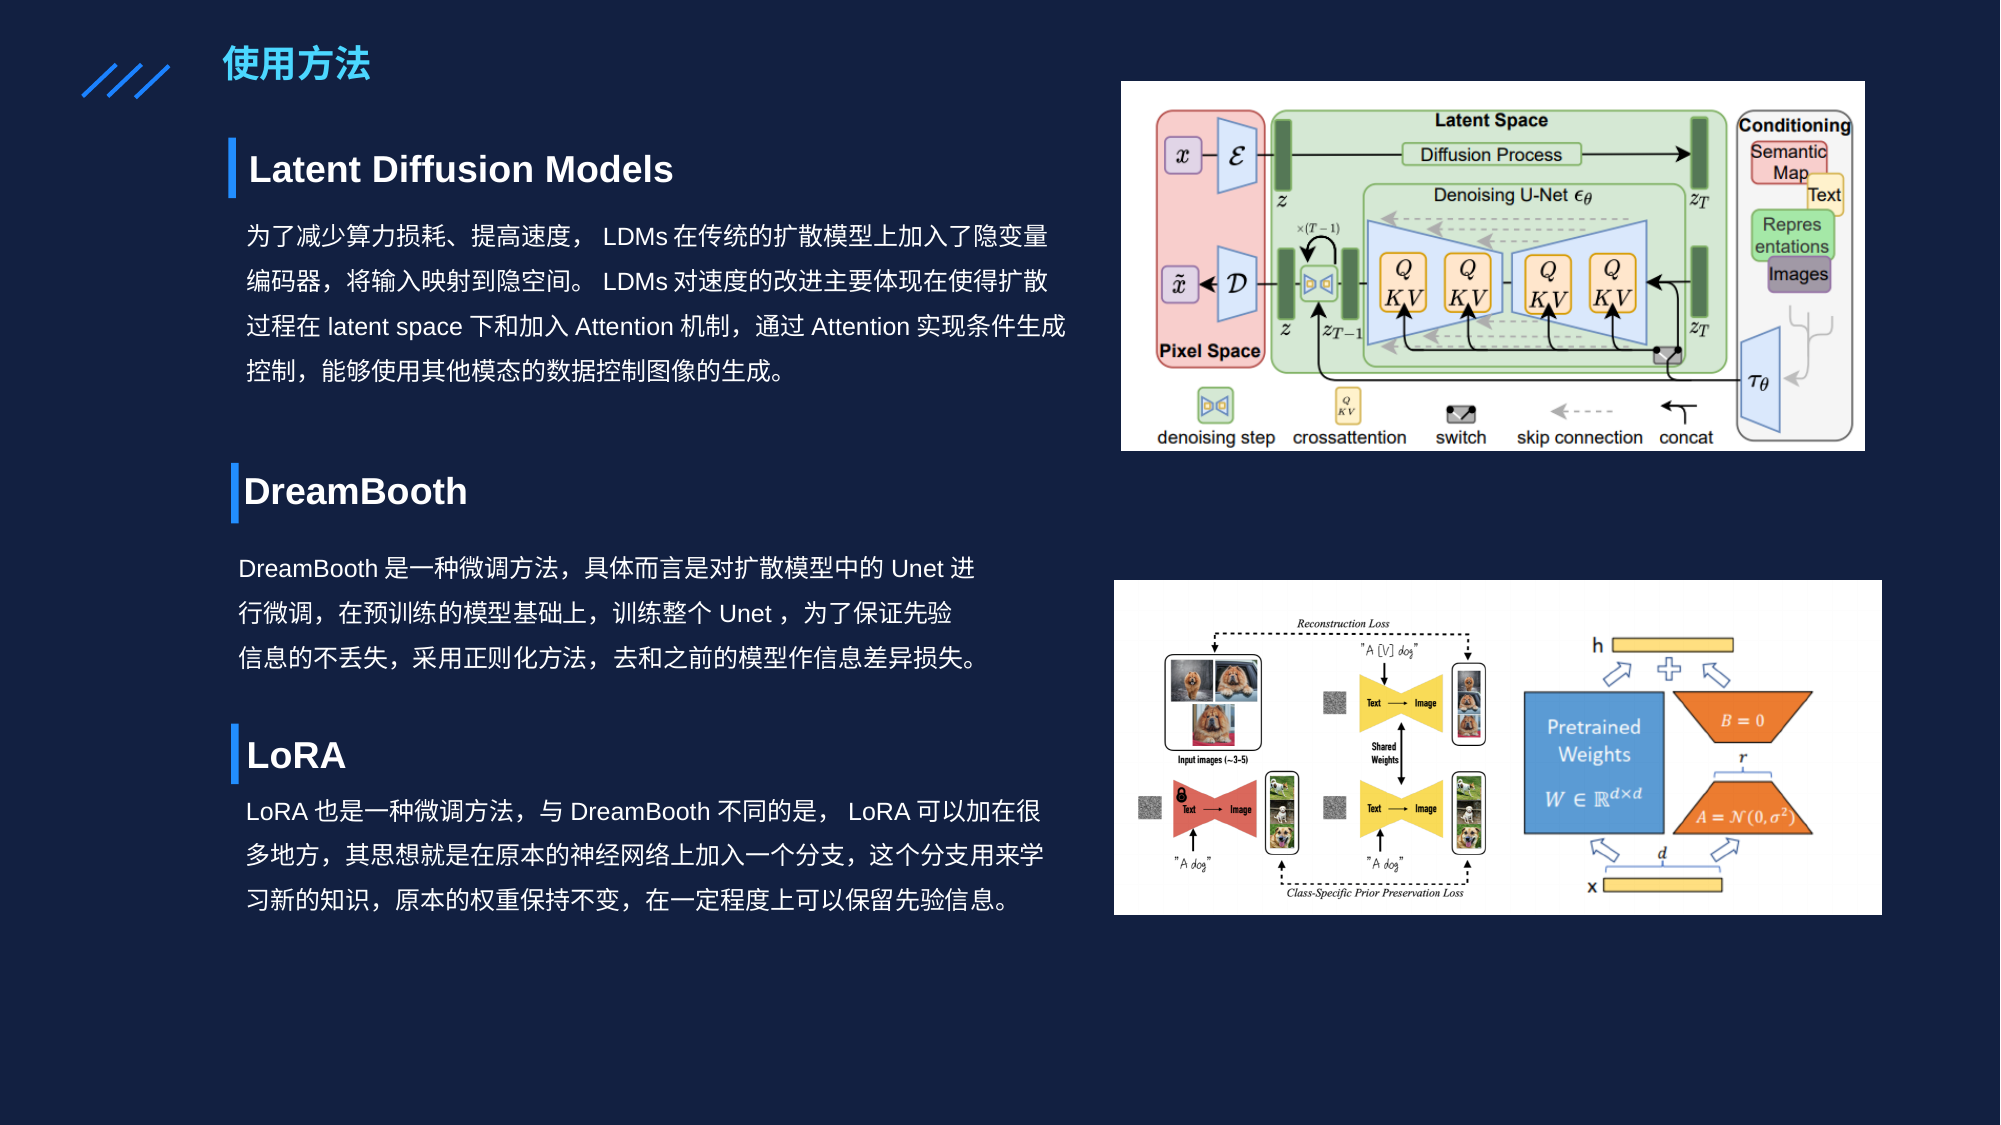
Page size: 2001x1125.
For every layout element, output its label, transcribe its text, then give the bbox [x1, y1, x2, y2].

text_box [230, 723, 240, 785]
text_box LoRA也是一种微调方法，与DreamBooth不同的是，LoRA可以加在很多地方，其思想就是在原本的神经网络上加入一个分支，这个分支用来学习新的知识，原本的权重保持不变，在一定程度上可以保留先验信息。 [231, 772, 1071, 923]
text_box DreamBooth是一种微调方法，具体而言是对扩散模型中的Unet进行微调，在预训练的模型基础上，训练整个Unet，为了保证先验信息的不丢失，采用正则化方法，去和之前的模型作信息差异损失。 [223, 529, 992, 680]
picture [1113, 580, 1882, 915]
text_box DreamBooth [228, 459, 484, 520]
text_box [227, 137, 237, 199]
text_box [230, 462, 240, 524]
picture [1121, 81, 1865, 451]
text_box Latent Diffusion Models [237, 137, 690, 198]
text_box LoRA [240, 723, 362, 772]
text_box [62, 33, 767, 96]
text_box 为了减少算力损耗、提高速度，LDMs在传统的扩散模型上加入了隐变量编码器，将输入映射到隐空间。LDMs对速度的改进主要体现在使得扩散过程在latent space下和加入Attention机制，通过Attention实现条件生成控制，能够使用其他模态的数据控制图像的生成。 [232, 198, 1087, 393]
